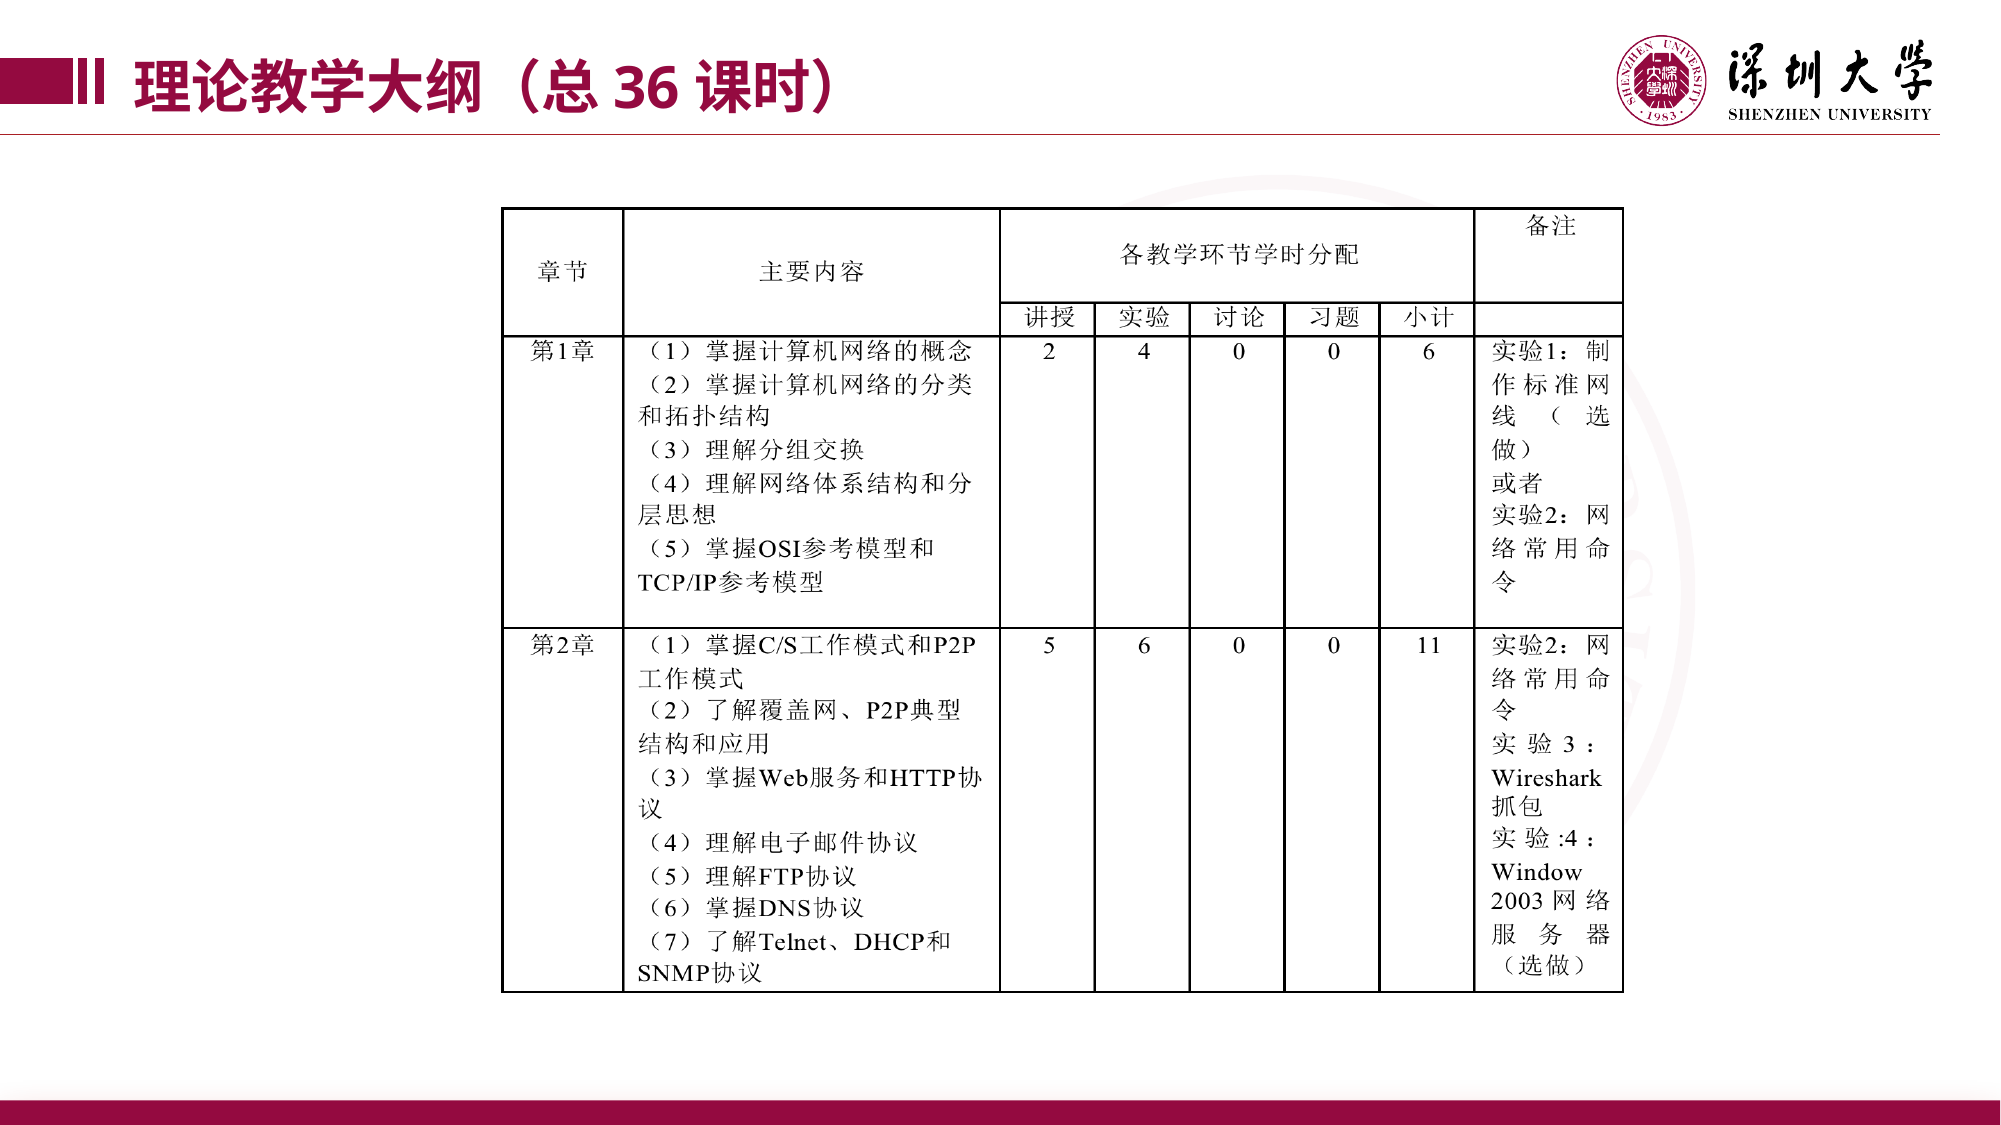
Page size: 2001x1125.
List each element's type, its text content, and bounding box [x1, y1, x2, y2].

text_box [501, 207, 1624, 1029]
text_box 理论教学大纲（总36课时） [133, 40, 869, 128]
picture [608, 0, 1973, 1055]
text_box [0, 59, 103, 104]
